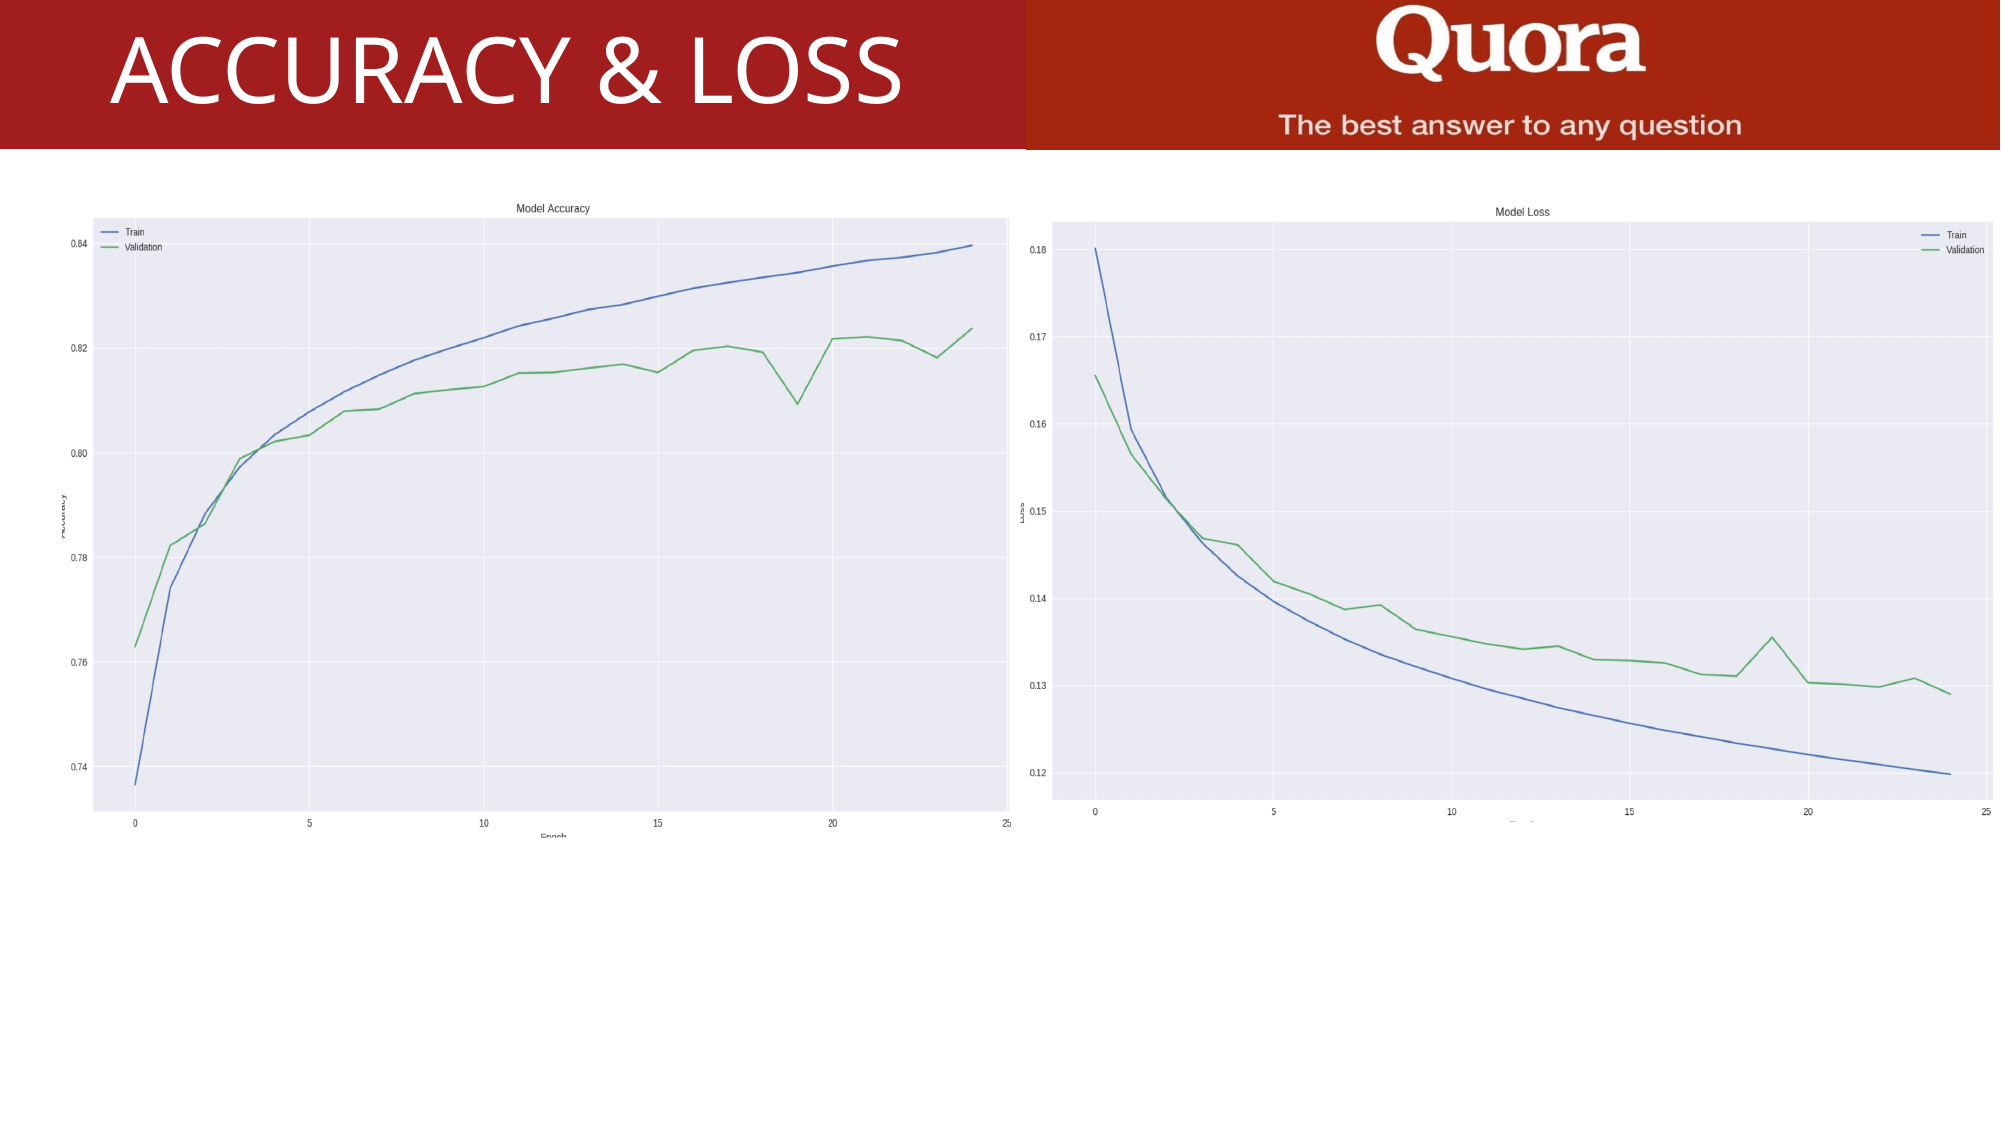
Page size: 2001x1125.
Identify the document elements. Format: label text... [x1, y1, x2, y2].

title ACCURACY & LOSS [0, 0, 1026, 149]
picture [1026, 0, 2000, 150]
picture [17, 172, 1994, 852]
